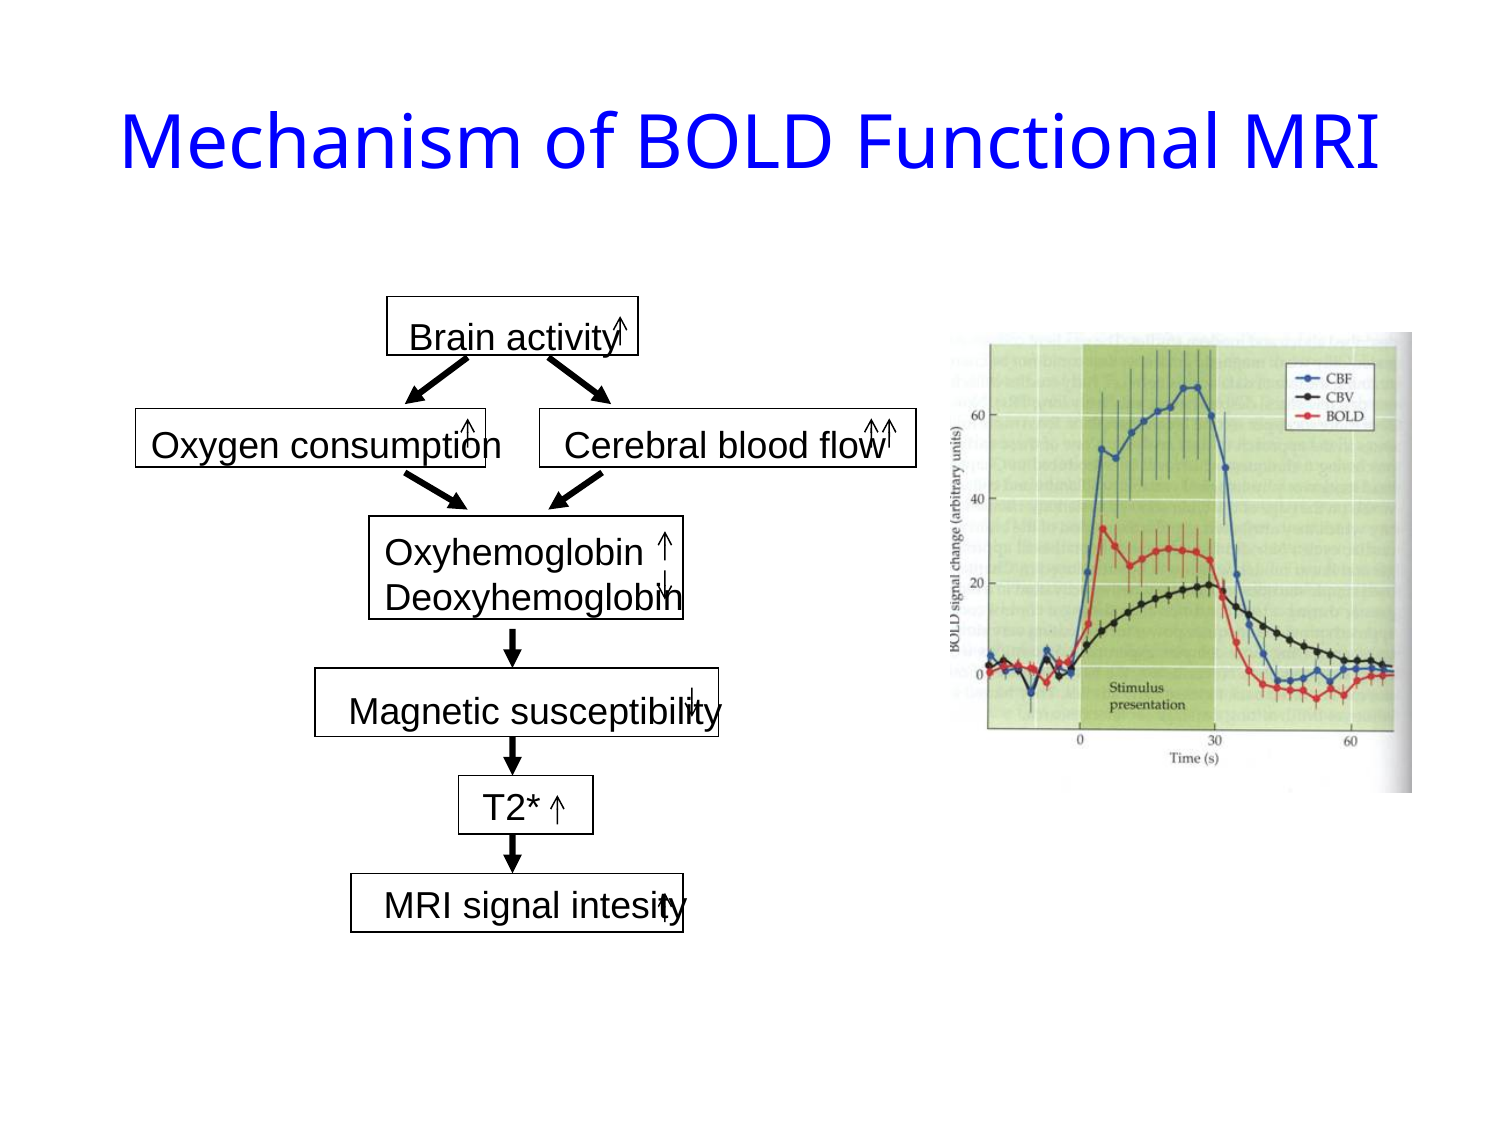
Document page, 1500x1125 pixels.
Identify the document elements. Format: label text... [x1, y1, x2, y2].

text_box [135, 296, 917, 934]
picture [950, 332, 1412, 793]
title Mechanism of BOLD Functional MRI [74, 44, 1426, 233]
